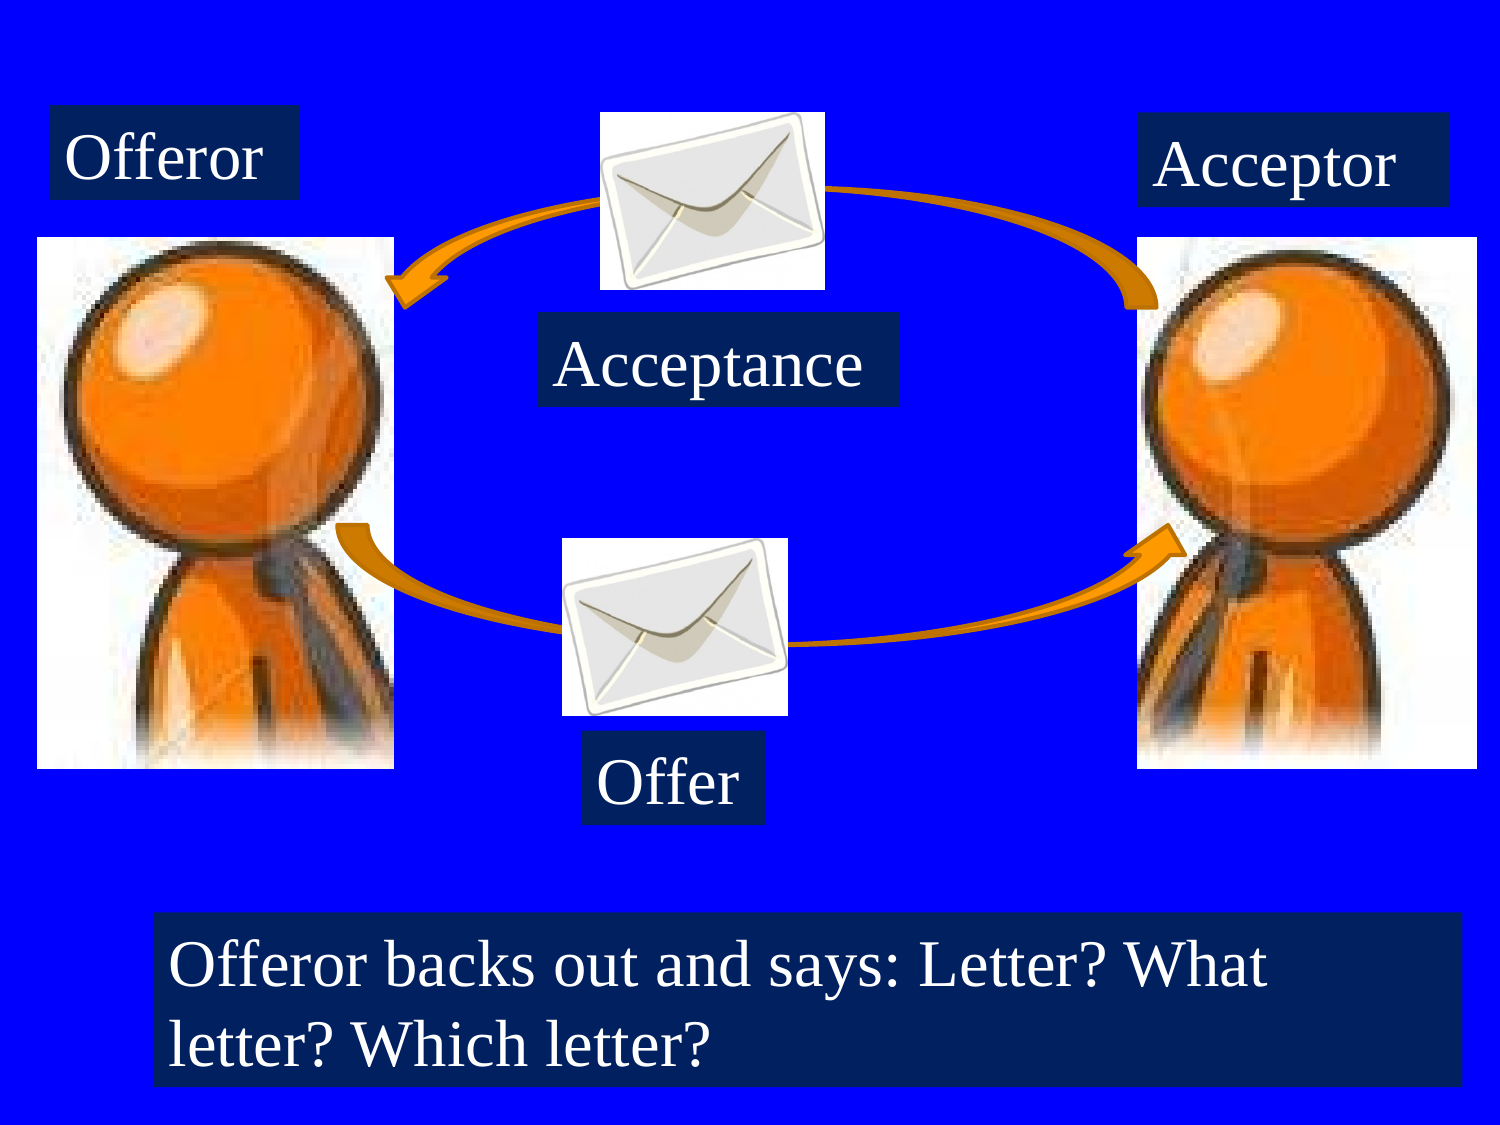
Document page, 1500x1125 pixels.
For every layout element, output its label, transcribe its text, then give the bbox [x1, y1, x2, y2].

text_box [1123, 547, 1132, 558]
text_box Offeror [50, 105, 300, 200]
picture [1137, 237, 1477, 770]
picture [562, 538, 788, 717]
picture [37, 237, 394, 770]
text_box Acceptance [537, 312, 900, 407]
text_box [398, 567, 557, 634]
text_box Offer [581, 730, 765, 826]
text_box [792, 560, 1132, 648]
text_box [398, 197, 594, 310]
subtitle [24, 12, 1488, 1088]
text_box Offeror backs out and says: Letter? What letter? Which letter? [154, 912, 1463, 1088]
text_box [830, 186, 1132, 310]
text_box Acceptor [1137, 112, 1450, 208]
picture [599, 112, 825, 290]
